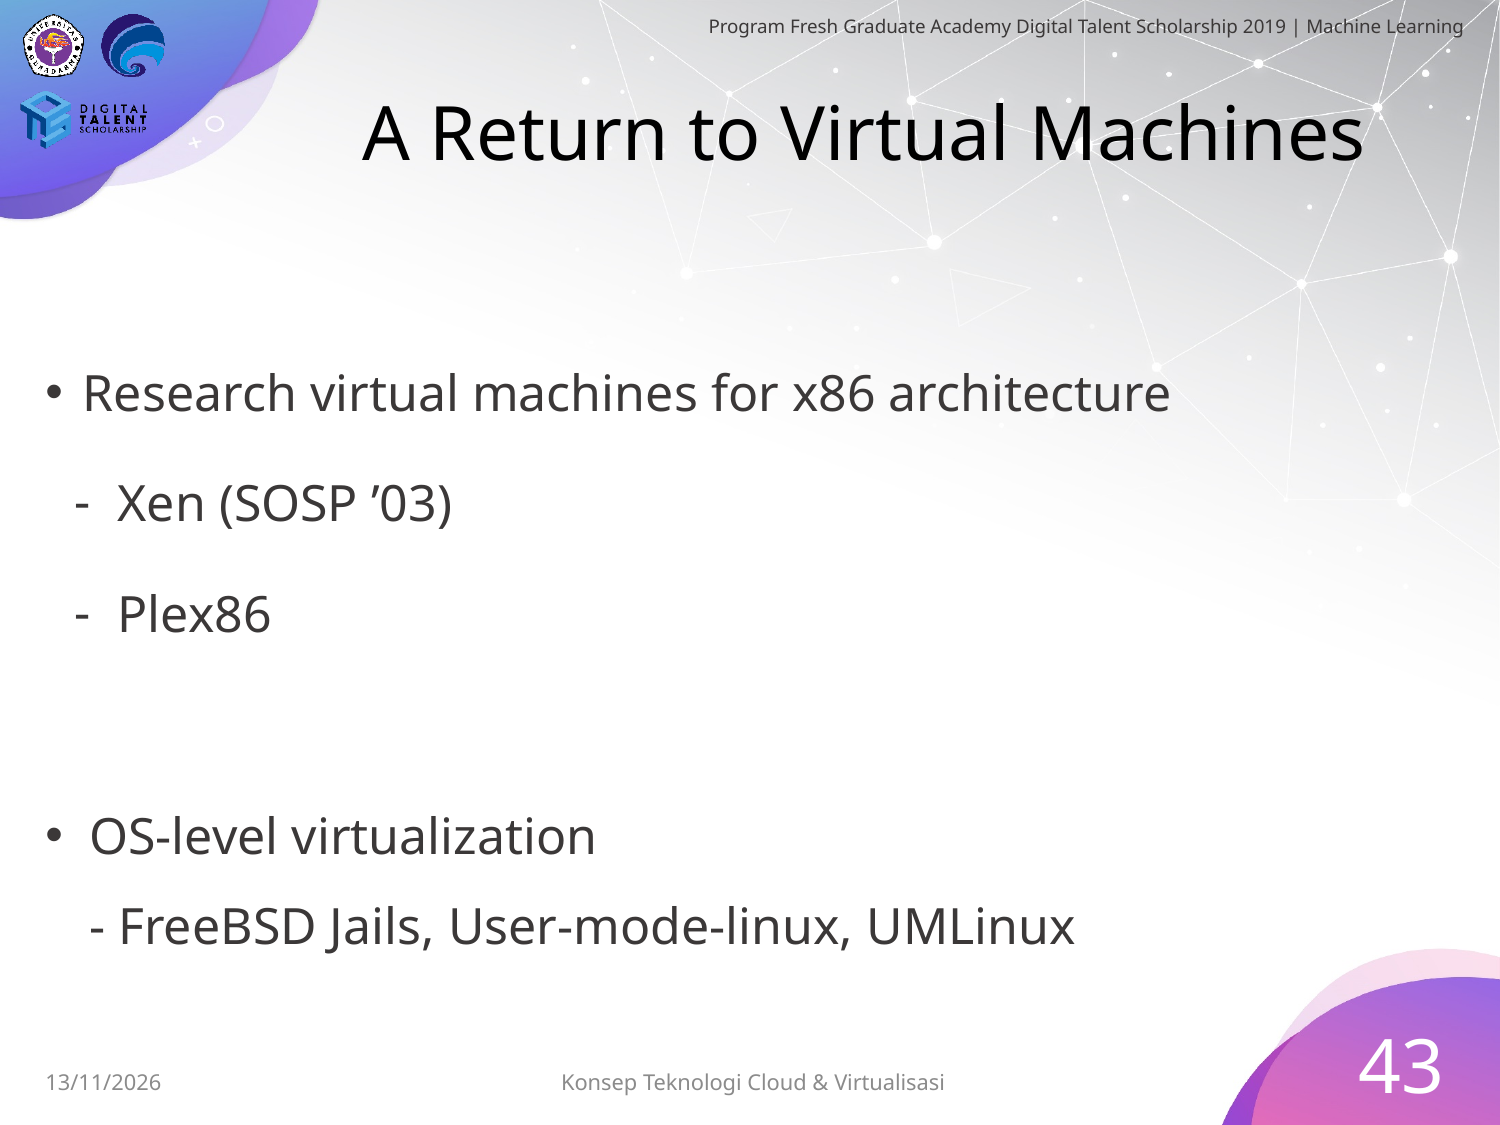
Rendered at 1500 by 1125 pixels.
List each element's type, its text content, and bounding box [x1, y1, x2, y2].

list Research virtual machines for x86 architecture Xen (SOSP ’03) Plex86 OS-level virtualization - FreeBSD Jails, User-mode-linux, UMLinux [30, 323, 1477, 1014]
title A Return to Virtual Machines [271, 66, 1477, 207]
footer Konsep Teknologi Cloud & Virtualisasi [386, 1053, 1121, 1114]
slide_number 43 [1327, 1025, 1477, 1115]
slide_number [30, 1053, 272, 1114]
picture [0, 0, 1500, 1125]
